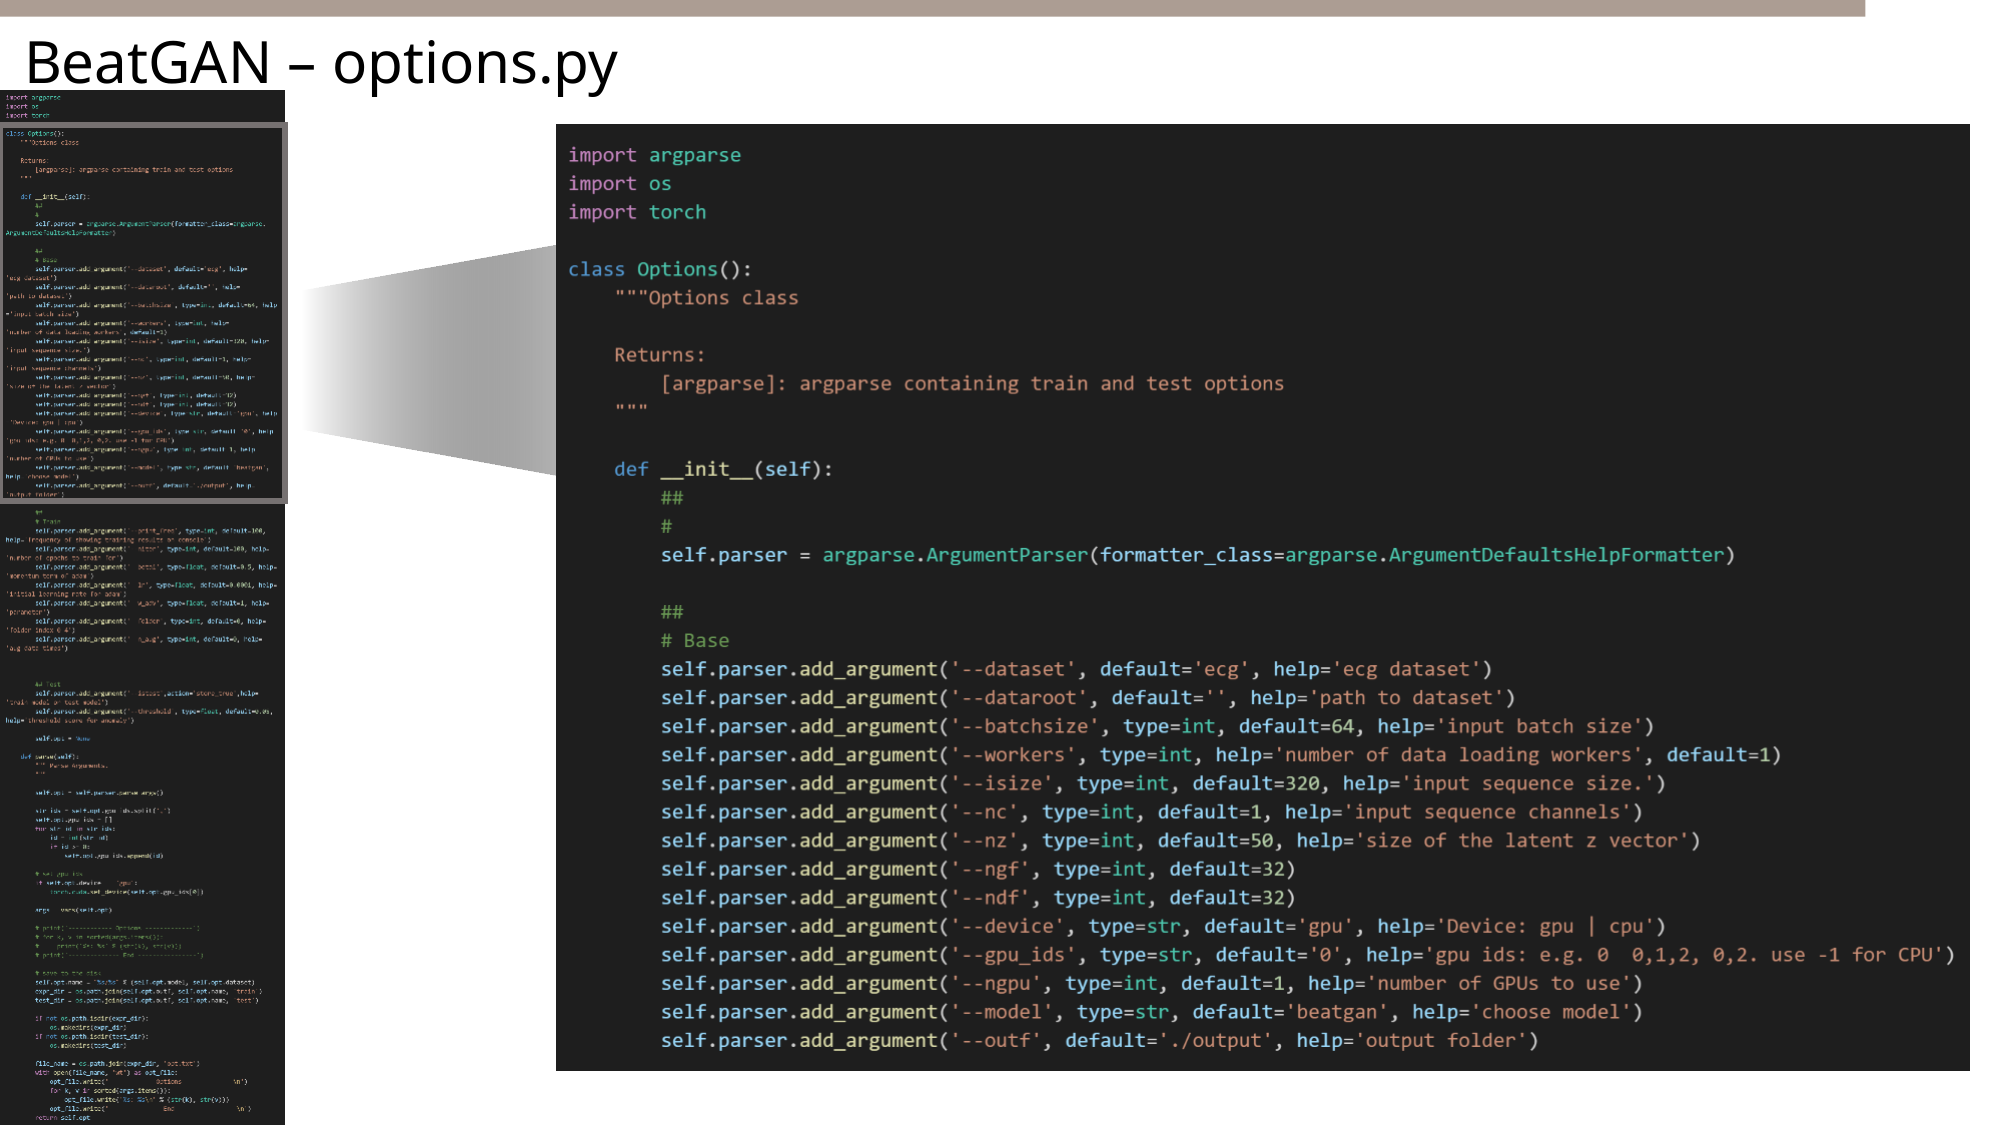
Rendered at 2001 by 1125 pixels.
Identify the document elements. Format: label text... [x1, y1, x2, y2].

picture [0, 90, 285, 1125]
text_box BeatGAN – options.py [9, 17, 634, 103]
picture [556, 124, 1970, 1071]
text_box [299, 243, 556, 477]
text_box [0, 0, 1866, 18]
